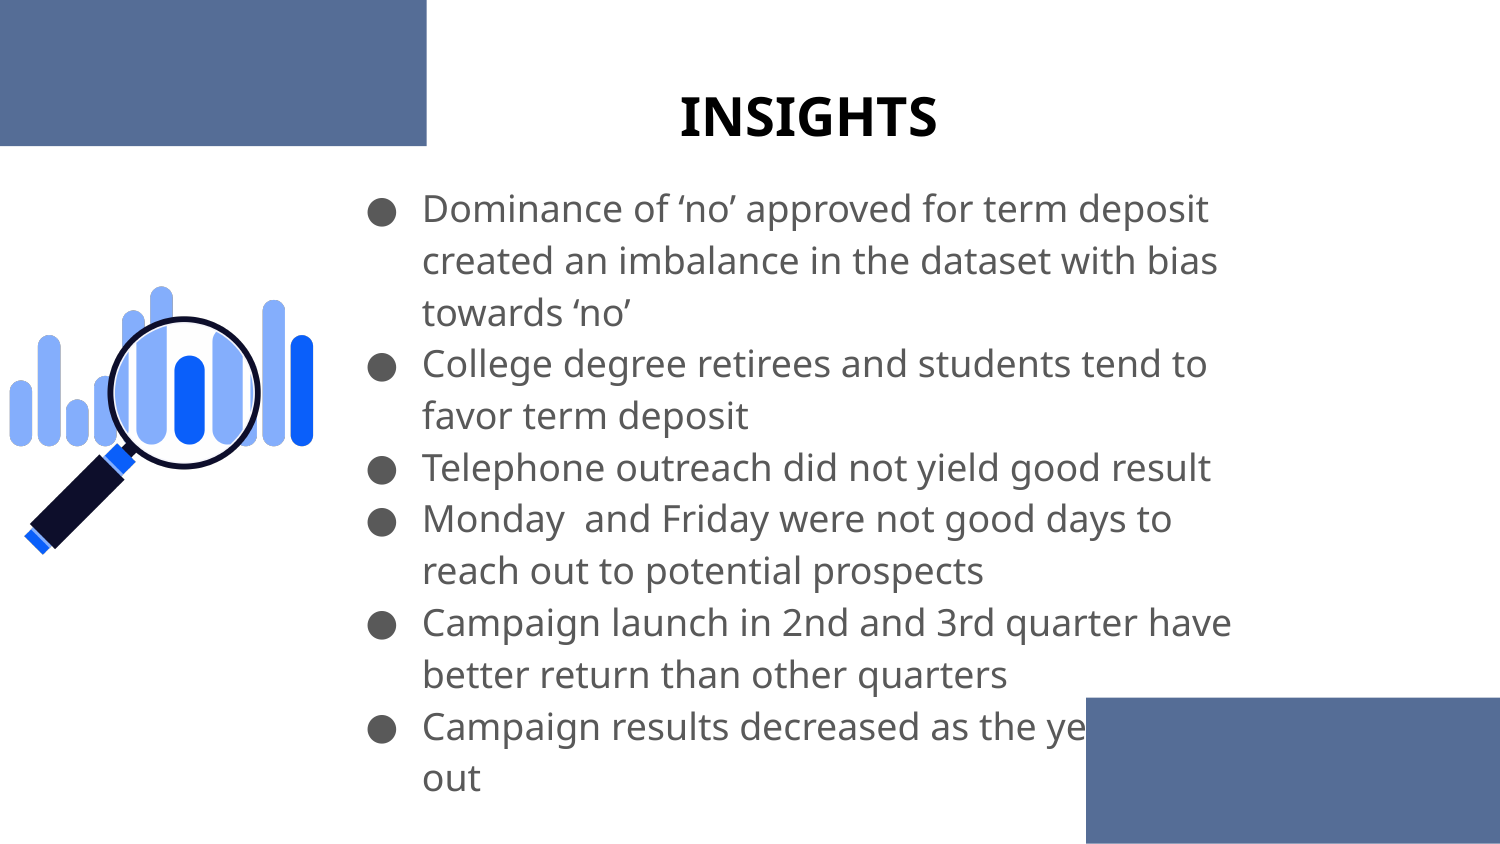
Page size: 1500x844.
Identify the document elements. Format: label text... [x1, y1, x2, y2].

picture [0, 276, 319, 568]
subtitle Dominance of ‘no’ approved for term deposit created an imbalance in the dataset with bias towards ‘no’ College degree retirees and students tend to favor term deposit Telephone outreach did not yield good result Monday and Friday were not good days to reach out to potential prospects Campaign launch in 2nd and 3rd quarter have better return than other quarters Campaign results decreased as the year ends out [331, 163, 1288, 824]
text_box [0, 0, 427, 147]
text_box [1086, 697, 1500, 844]
text_box INSIGHTS [426, 67, 1193, 163]
